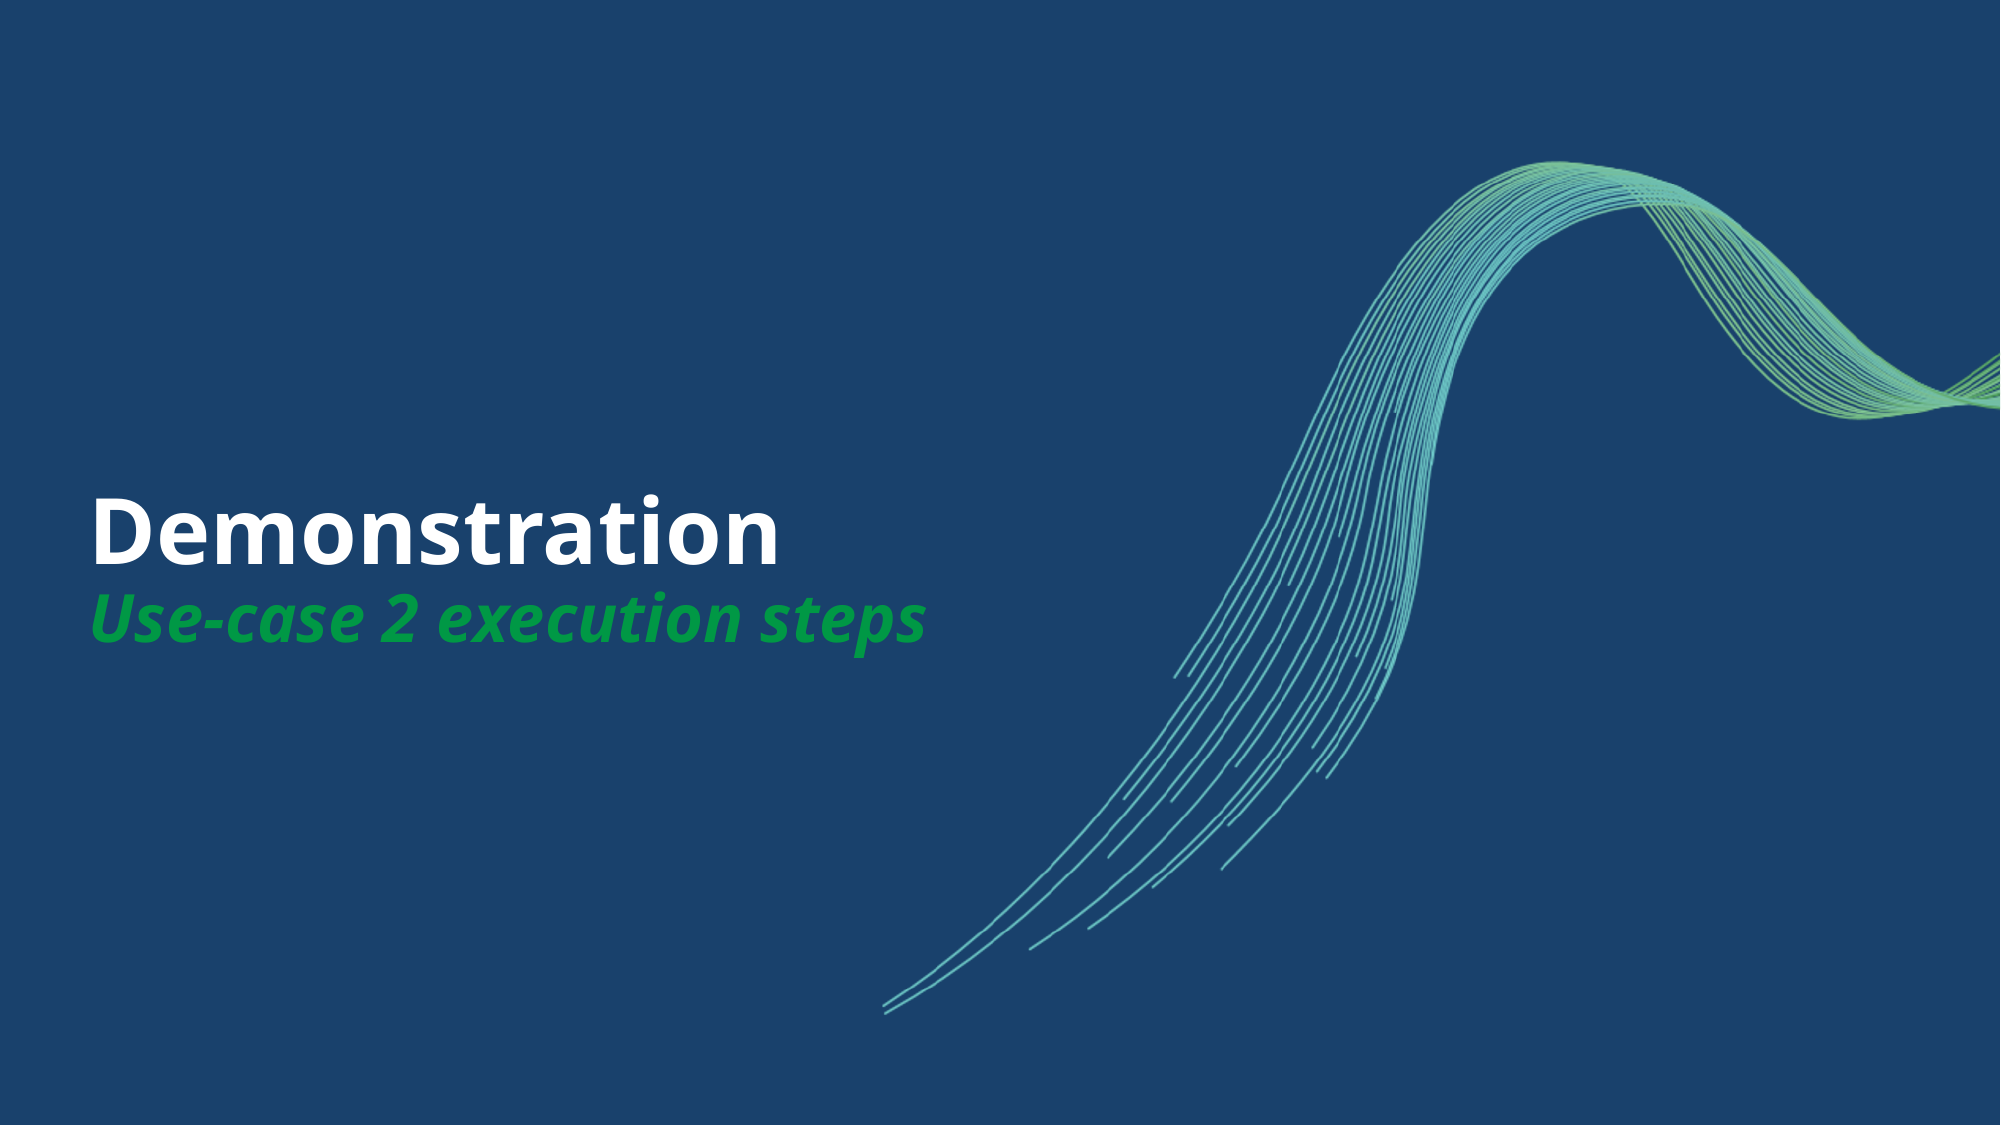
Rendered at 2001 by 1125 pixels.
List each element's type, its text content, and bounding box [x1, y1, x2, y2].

title Demonstration Use-case 2 execution steps [73, 424, 1816, 665]
picture [821, 0, 2001, 1125]
